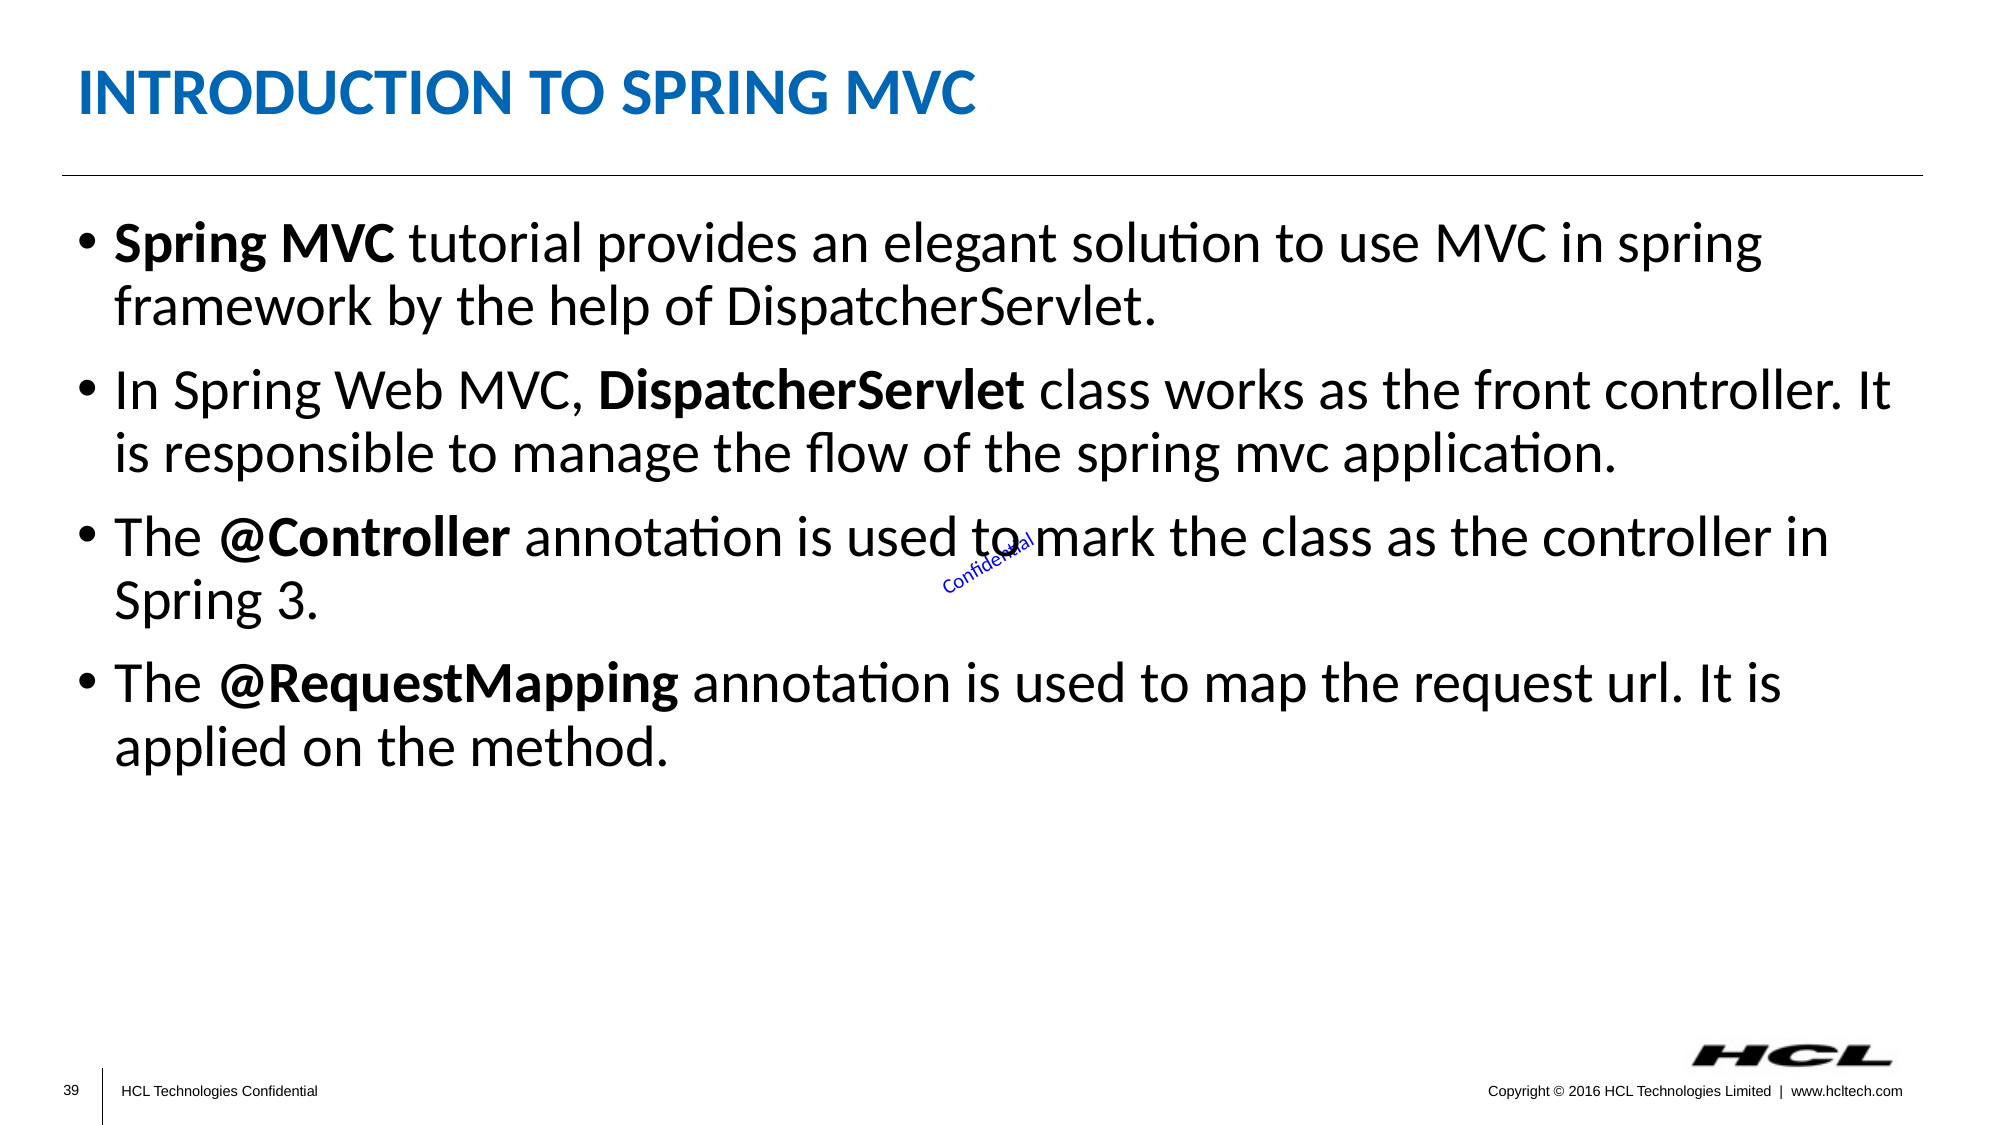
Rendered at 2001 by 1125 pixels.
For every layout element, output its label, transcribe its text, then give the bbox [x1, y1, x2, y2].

title Introduction to Spring MVC [62, 42, 1781, 144]
picture [1660, 1024, 1924, 1080]
list Spring MVC tutorial provides an elegant solution to use MVC in spring framework by the help of DispatcherServlet. In Spring Web MVC, DispatcherServlet class works as the front controller. It is responsible to manage the flow of the spring mvc application. The @Controller annotation is used to mark the class as the controller in Spring 3. The @RequestMapping annotation is used to map the request url. It is applied on the method. [62, 204, 1924, 1014]
